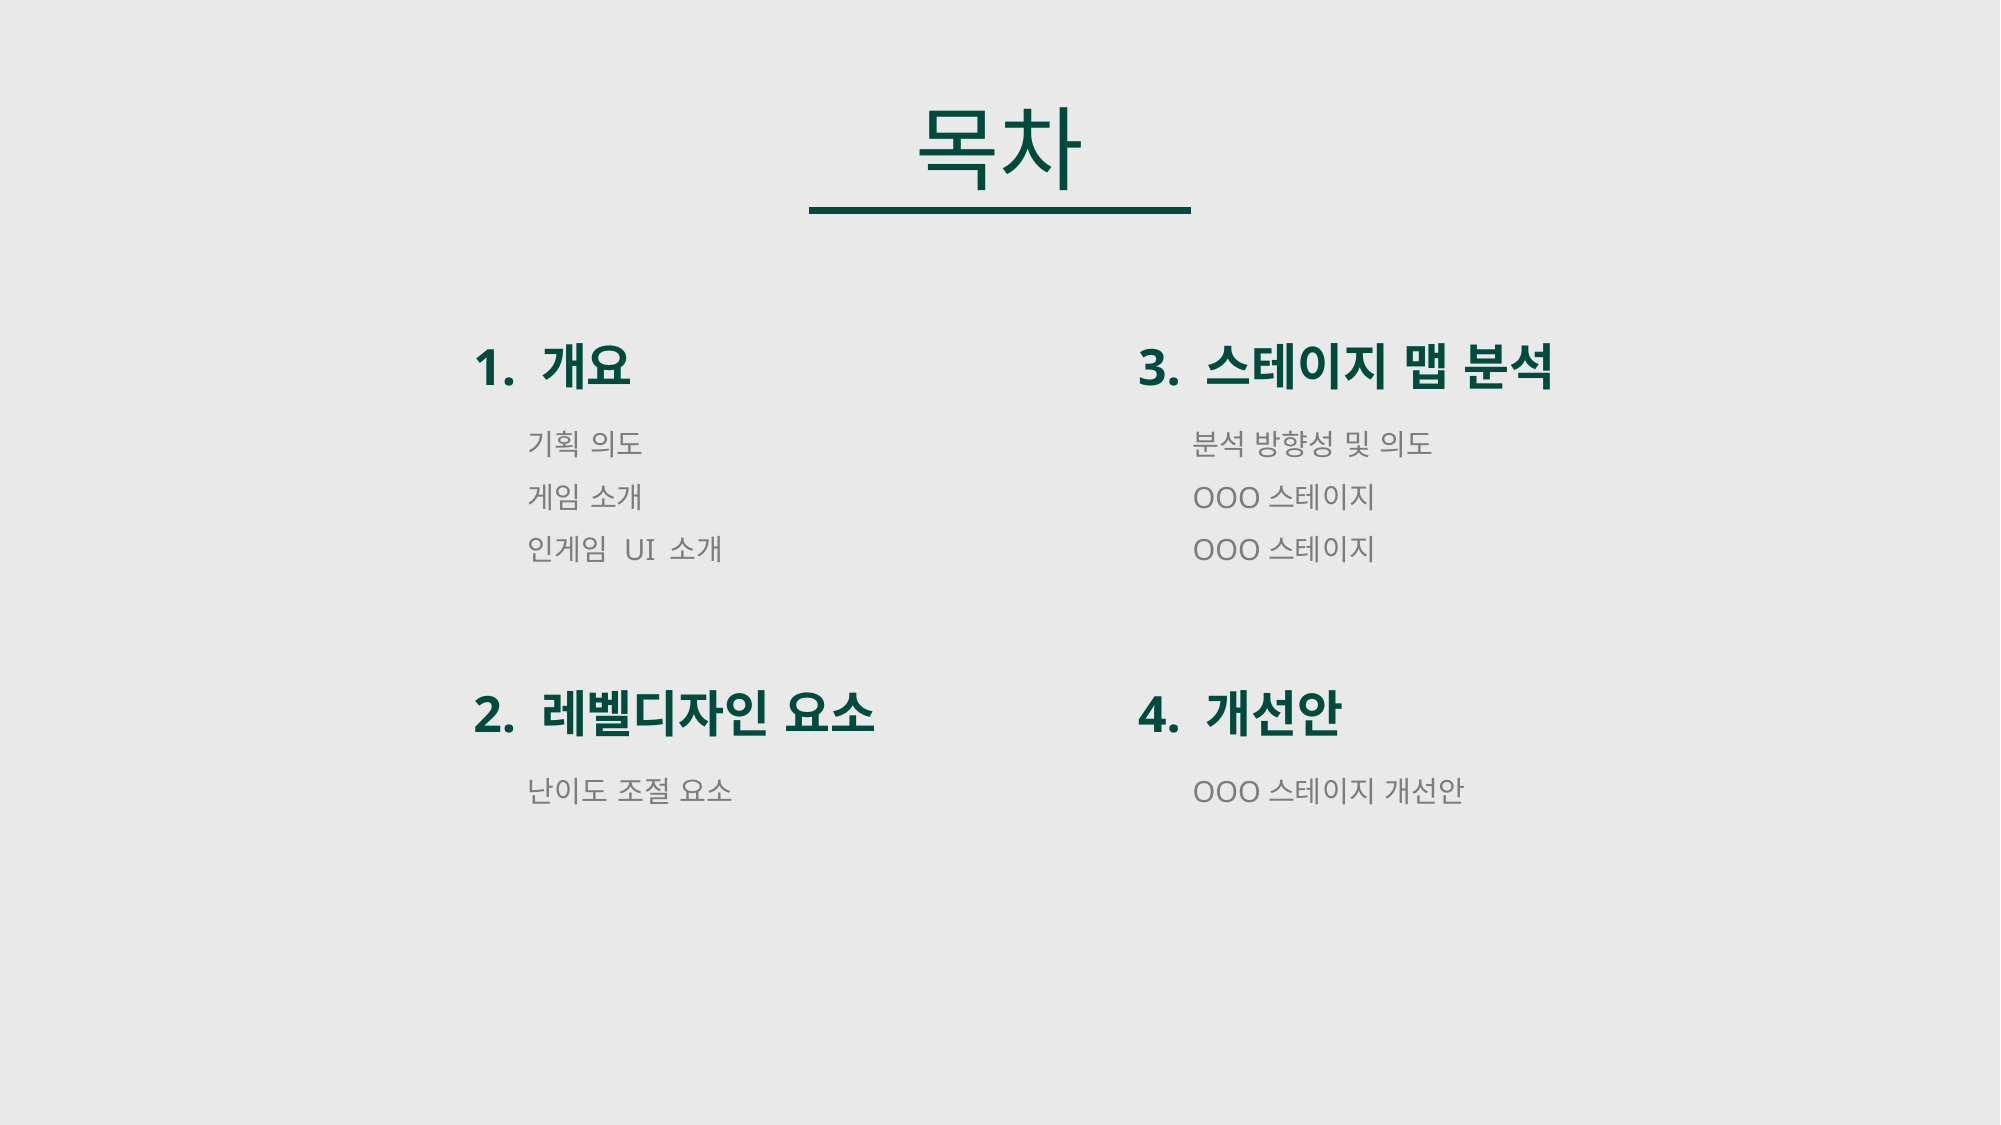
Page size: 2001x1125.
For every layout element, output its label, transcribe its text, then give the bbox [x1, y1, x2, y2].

text_box 목차 [900, 84, 1100, 207]
text_box 3. 스테이지 맵 분석 [1123, 298, 1734, 404]
text_box 2. 레벨디자인 요소 [458, 645, 1069, 750]
text_box 난이도 조절 요소 [513, 748, 1124, 816]
text_box 기획 의도 게임 소개 인게임 UI 소개 [513, 401, 1124, 574]
text_box 1. 개요 [458, 298, 1069, 404]
text_box 분석 방향성 및 의도 OOO스테이지 OOO스테이지 [1178, 401, 1789, 574]
text_box OOO스테이지 개선안 [1178, 748, 1789, 816]
text_box 4. 개선안 [1123, 645, 1734, 750]
